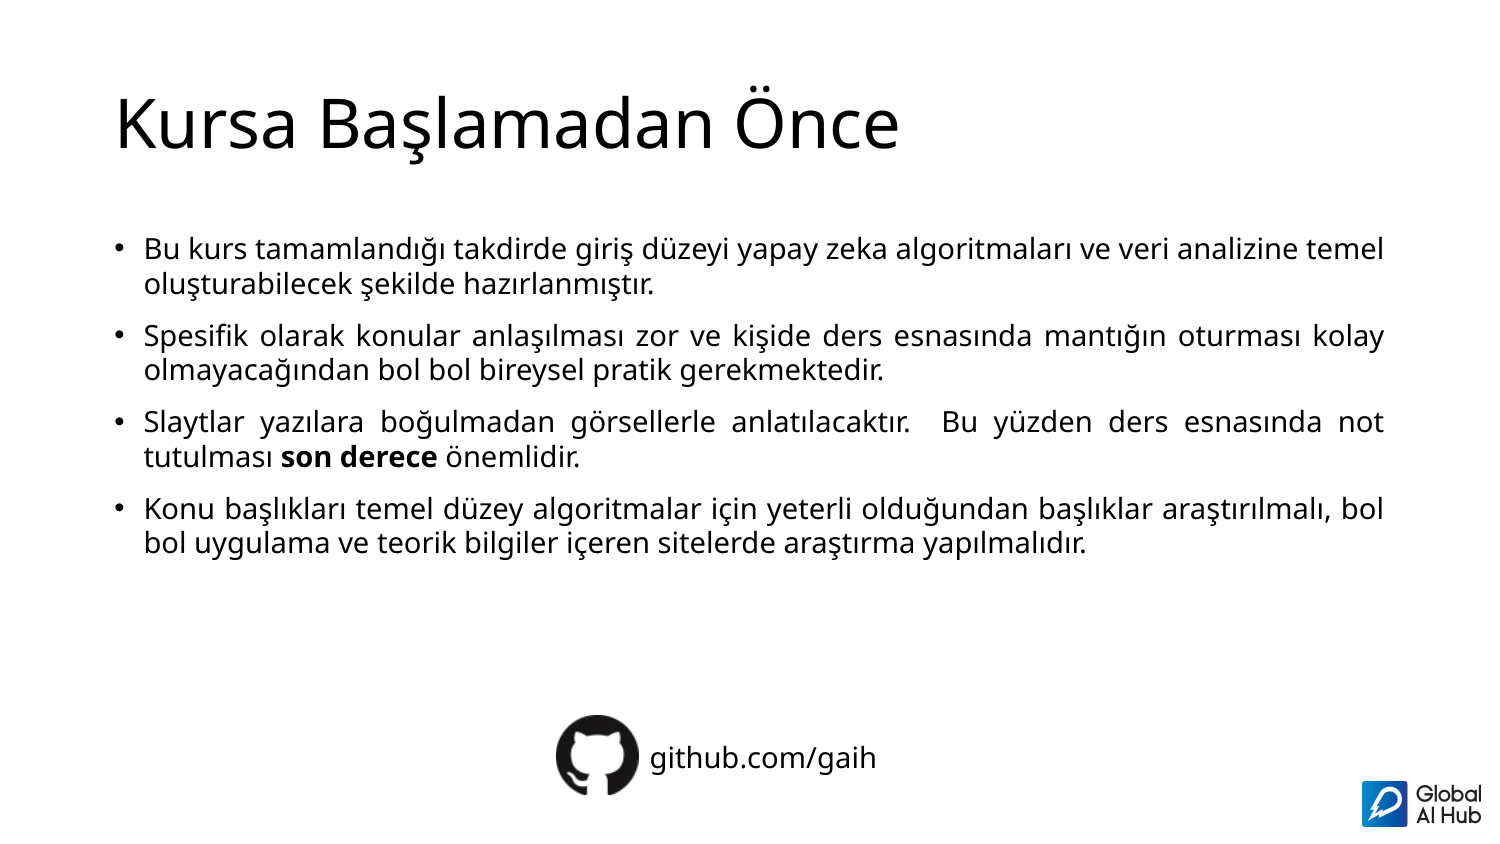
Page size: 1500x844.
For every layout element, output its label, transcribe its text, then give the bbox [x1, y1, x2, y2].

picture [1366, 781, 1481, 827]
text_box github.com/gaih [644, 733, 920, 781]
title Kursa Başlamadan Önce [103, 44, 1397, 208]
picture [556, 715, 639, 798]
list Bu kurs tamamlandığı takdirde giriş düzeyi yapay zeka algoritmaları ve veri analizine temel oluşturabilecek şekilde hazırlanmıştır. Spesifik olarak konular anlaşılması zor ve kişide ders esnasında mantığın oturması kolay olmayacağından bol bol bireysel pratik gerekmektedir. Slaytlar yazılara boğulmadan görsellerle anlatılacaktır. Bu yüzden ders esnasında not tutulması son derece önemlidir. Konu başlıkları temel düzey algoritmalar için yeterli olduğundan başlıklar araştırılmalı, bol bol uygulama ve teorik bilgiler içeren sitelerde araştırma yapılmalıdır. [103, 224, 1397, 760]
